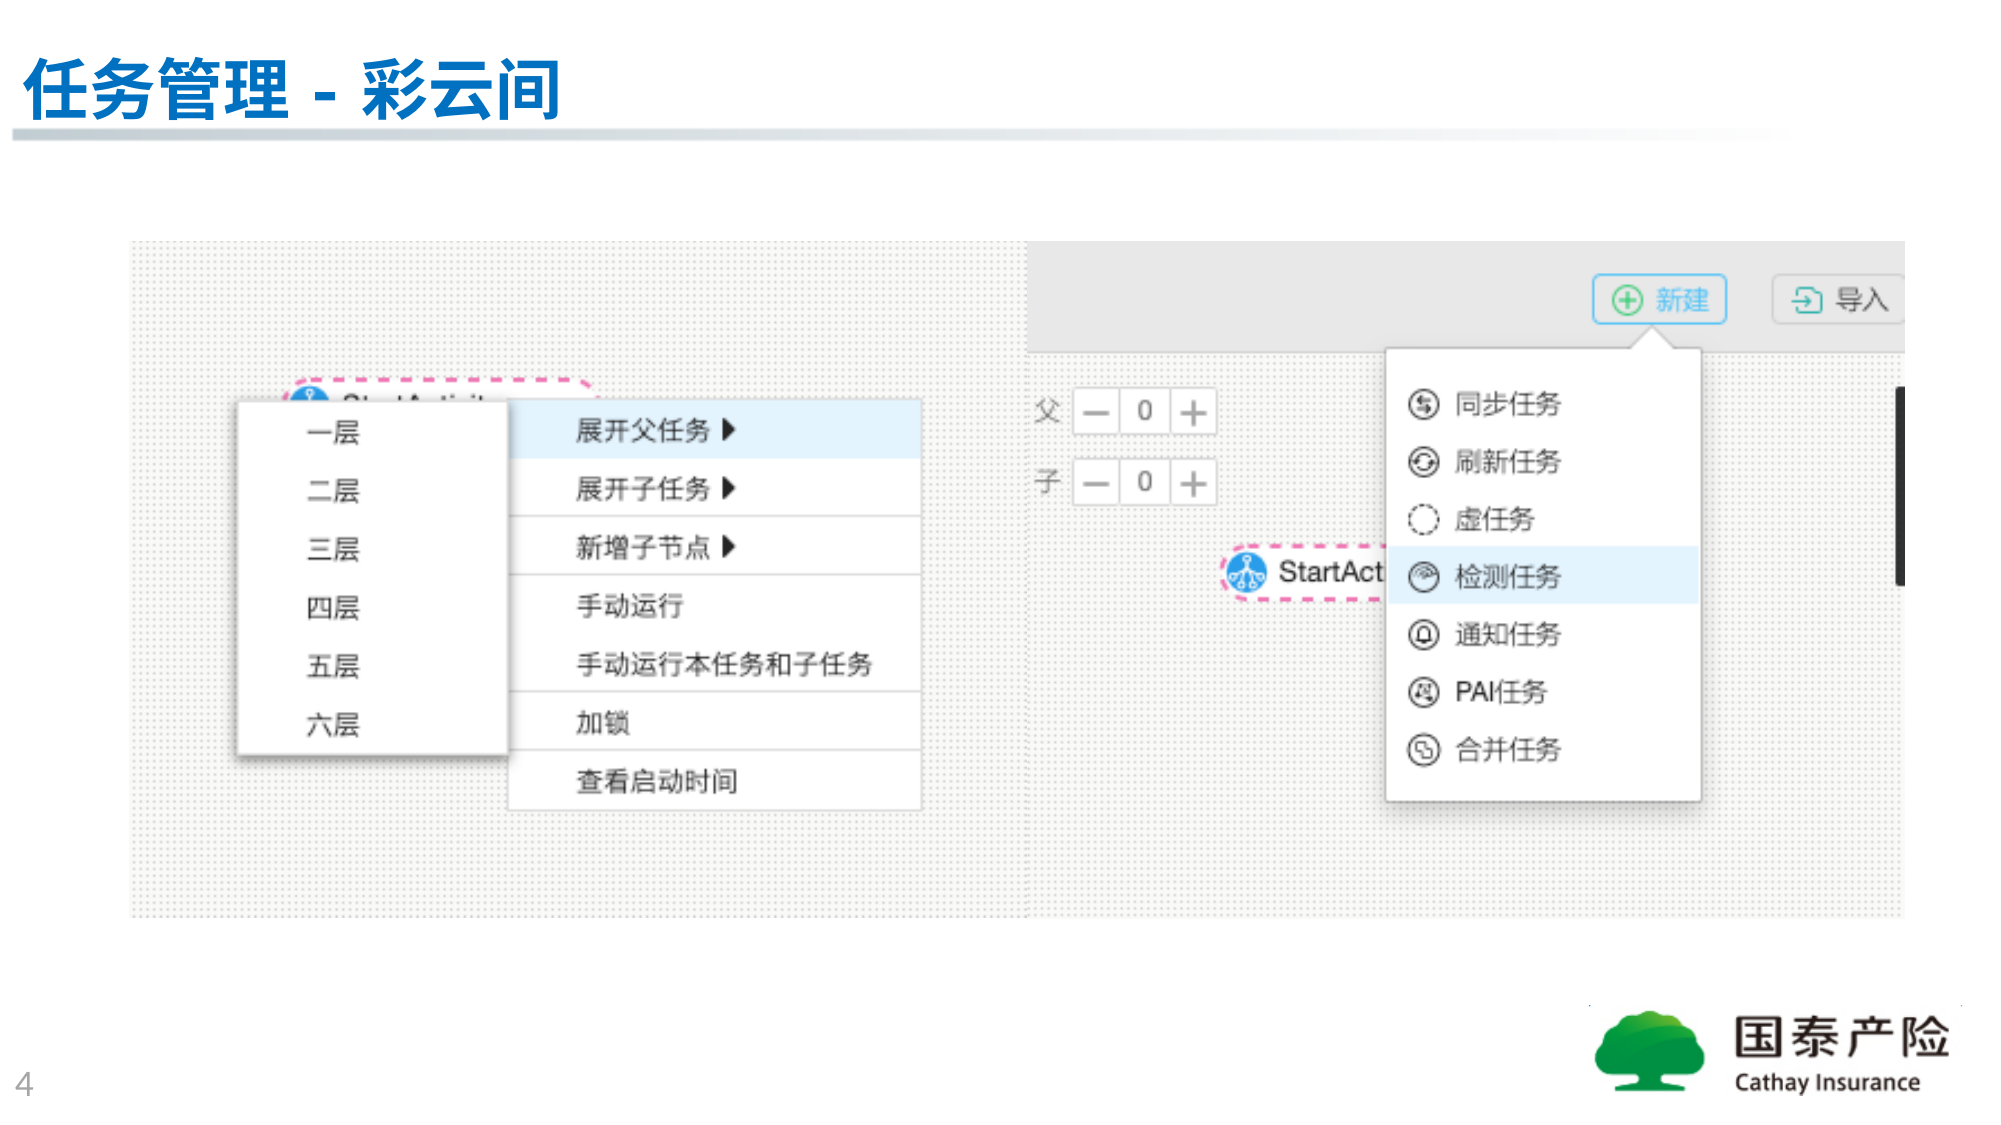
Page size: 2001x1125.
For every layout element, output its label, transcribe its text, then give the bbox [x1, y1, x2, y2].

picture [1589, 1005, 1963, 1096]
picture [129, 241, 1905, 919]
text_box 任务管理-彩云间 [8, 52, 1291, 133]
slide_number 4 [0, 1051, 450, 1112]
